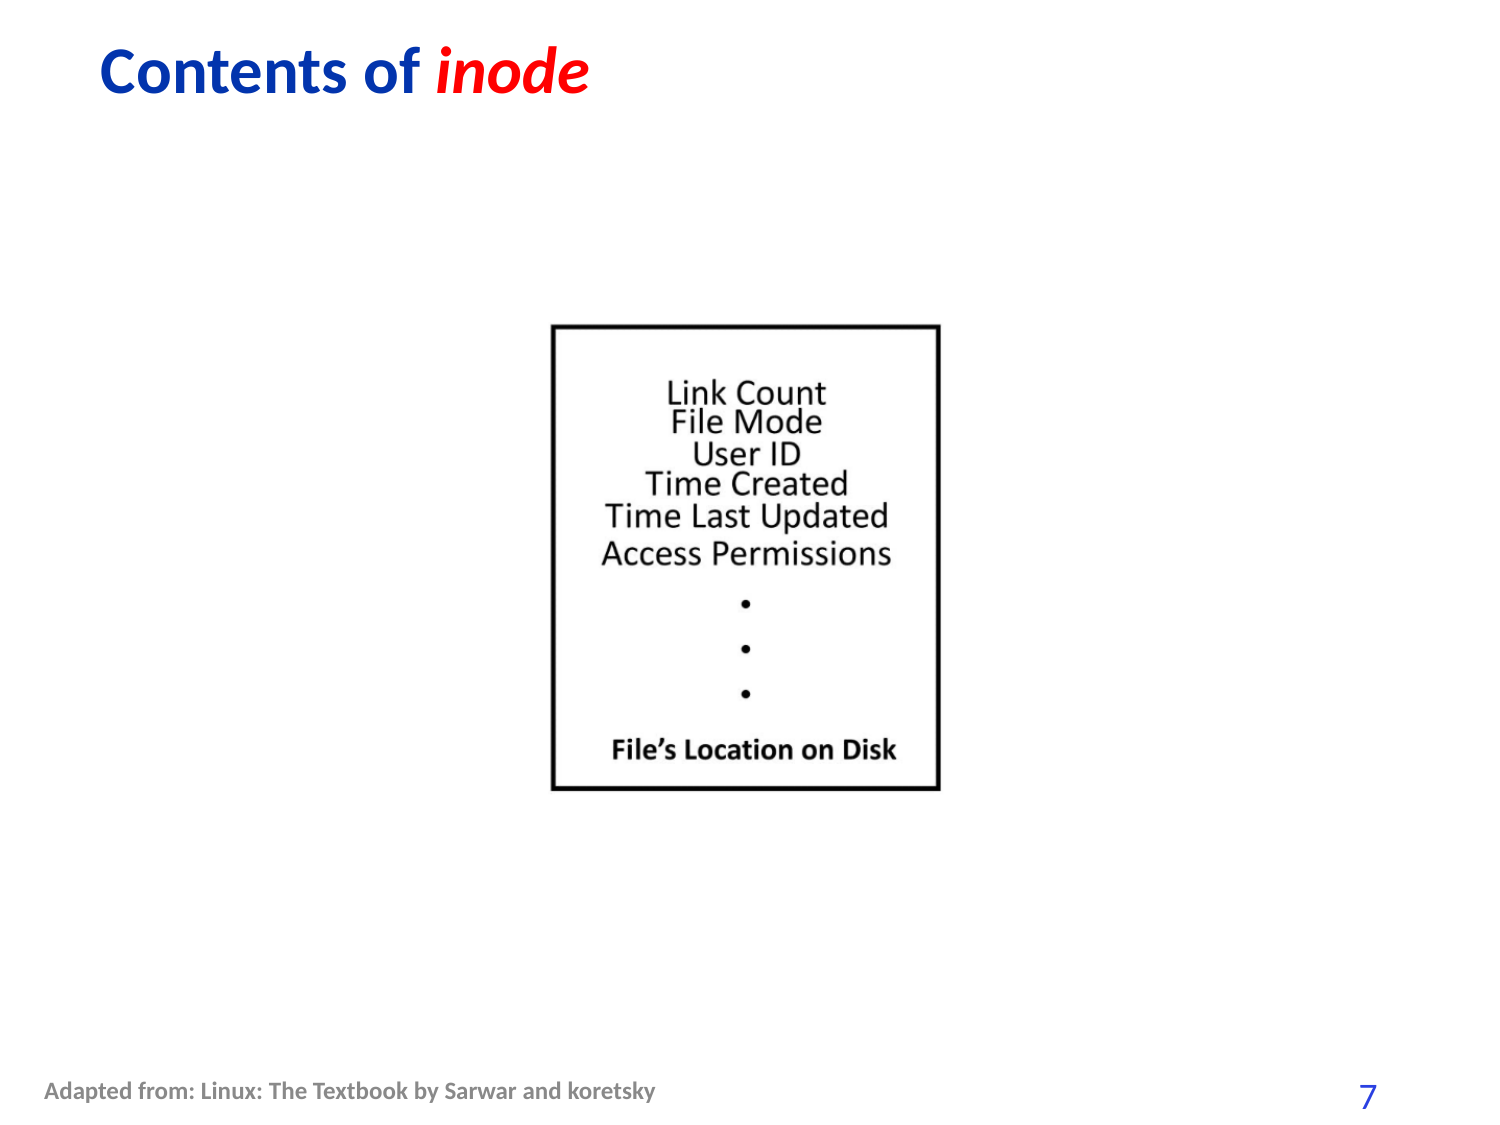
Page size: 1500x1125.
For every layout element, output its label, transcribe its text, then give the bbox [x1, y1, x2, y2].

title Contents of inode [85, 28, 1261, 117]
picture [537, 313, 963, 812]
text_box Adapted from: Linux: The Textbook by Sarwar and koretsky [29, 1060, 715, 1120]
